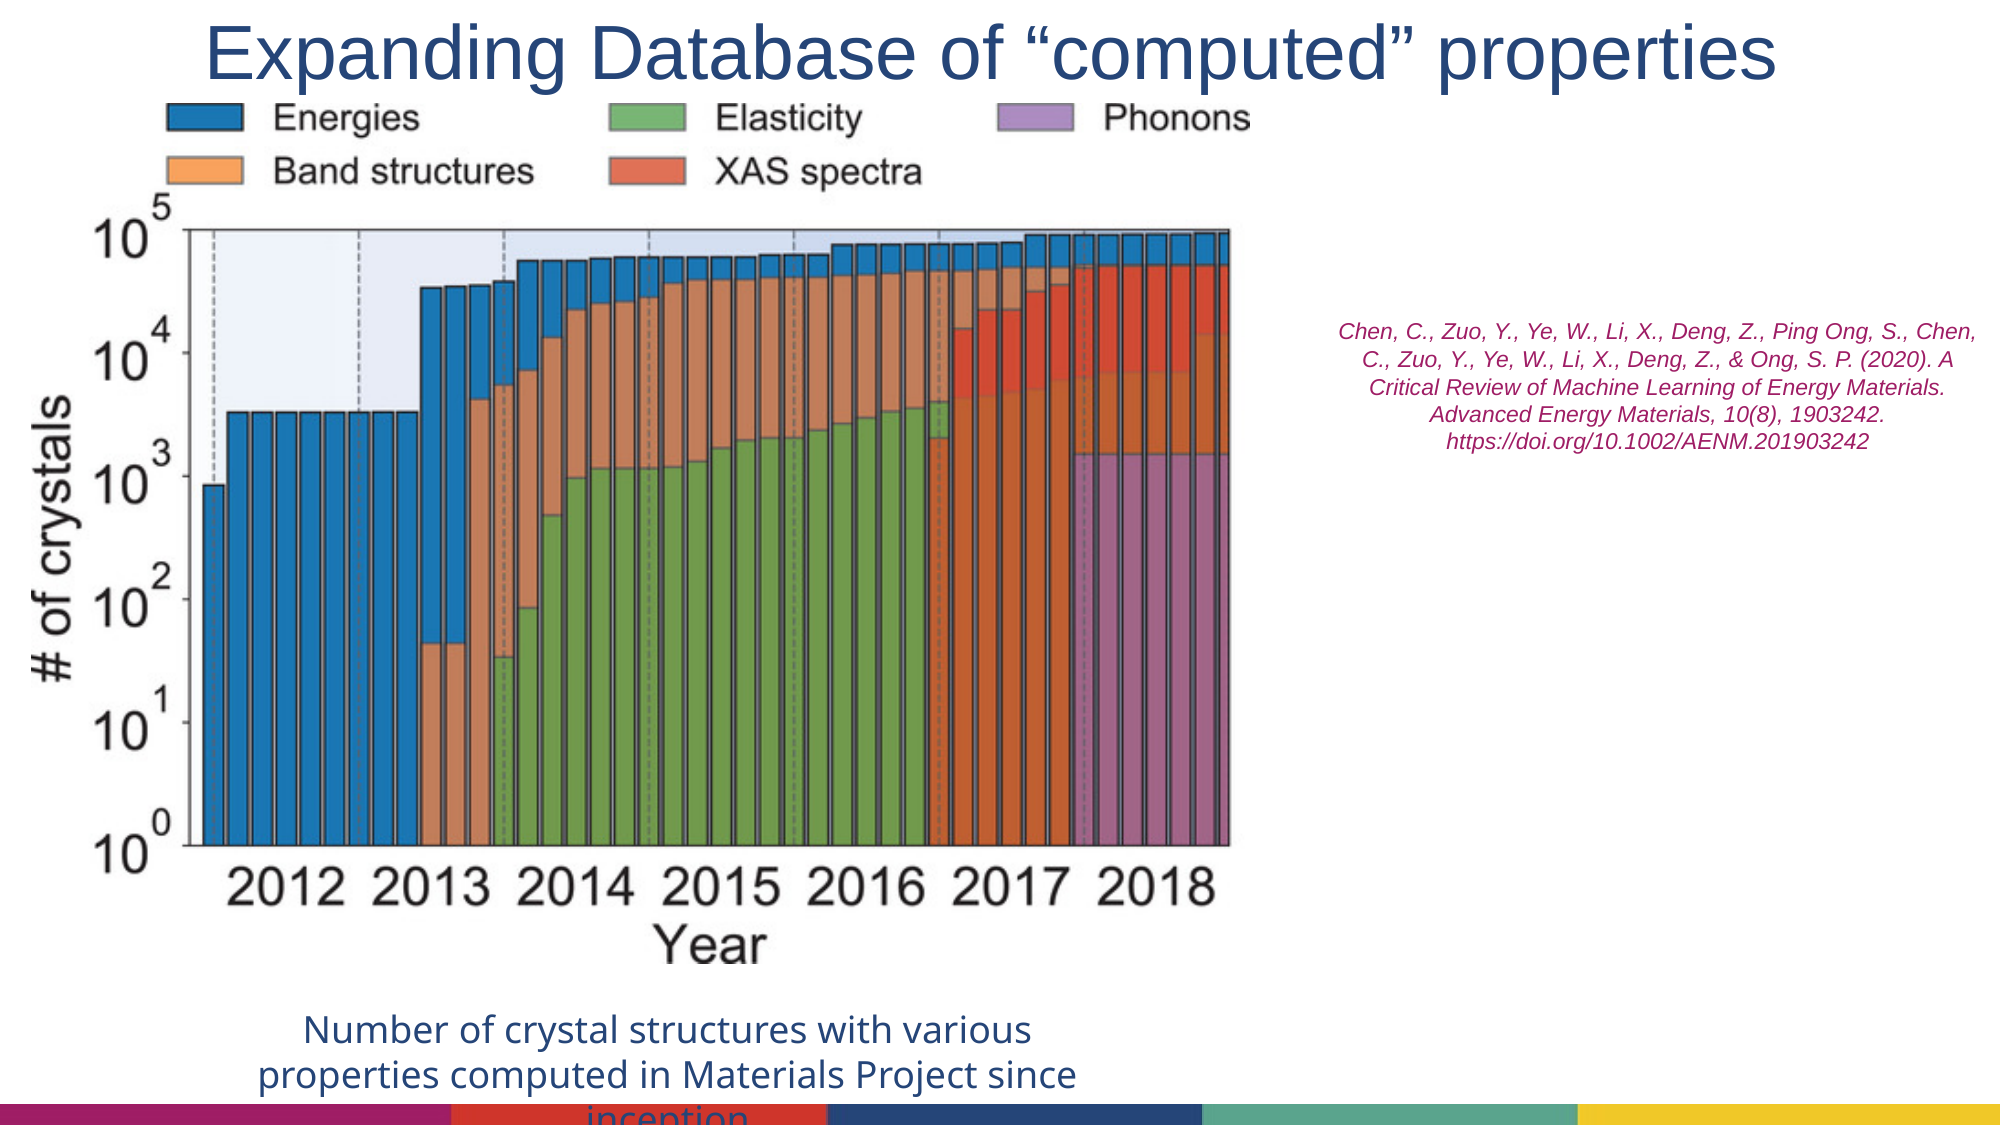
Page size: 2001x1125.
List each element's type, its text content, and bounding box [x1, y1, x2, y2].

picture [31, 102, 1251, 965]
picture [0, 1103, 2000, 1125]
text_box Number of crystal structures with various properties computed in Materials Project since inception [232, 998, 1104, 1103]
title Expanding Database of “computed” properties [0, 5, 1984, 104]
text_box Chen, C., Zuo, Y., Ye, W., Li, X., Deng, Z., Ping Ong, S., Chen, C., Zuo, Y., Ye, W., Li, X., Deng, Z., & Ong, S. P. (2020). A Critical Review of Machine Learning of Energy Materials. Advanced Energy Materials, 10(8), 1903242. https://doi.org/10.1002/AENM.201903242 [1316, 309, 2000, 462]
